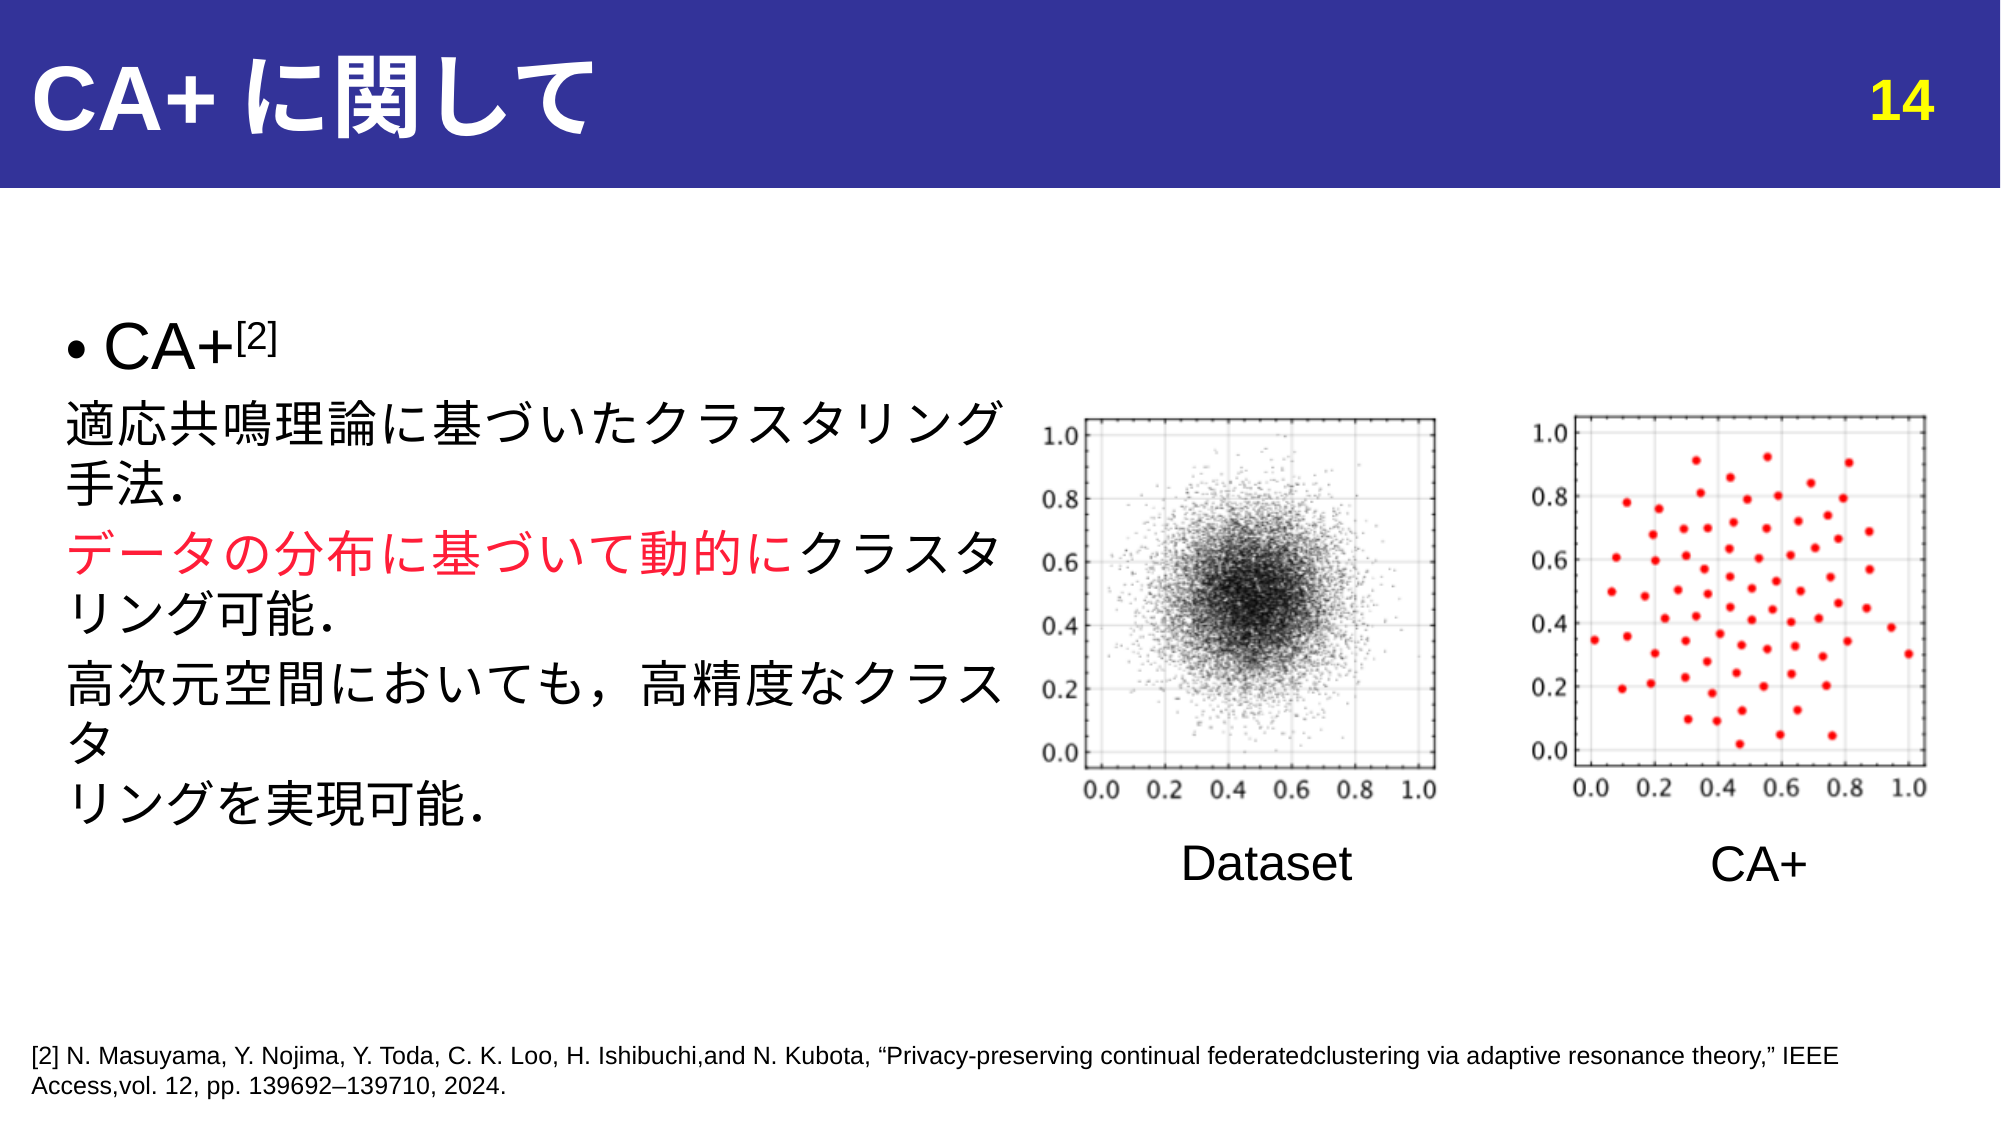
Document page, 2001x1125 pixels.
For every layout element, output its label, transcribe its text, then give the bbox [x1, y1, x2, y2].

picture [1039, 402, 1453, 809]
text_box CA+ [1632, 823, 1887, 899]
list ・CA+[2] 適応共鳴理論に基づいたクラスタリング手法． データの分布に基づいて動的にクラスタ リング可能． 高次元空間においても，高精度なクラスタ リングを実現可能． [50, 295, 1021, 968]
slide_number 14 [1483, 54, 1950, 133]
text_box Dataset [1139, 822, 1394, 898]
title CA+に関して [16, 0, 2000, 188]
picture [1528, 402, 1934, 804]
text_box [2] N. Masuyama, Y. Nojima, Y. Toda, C. K. Loo, H. Ishibuchi,and N. Kubota, “Privacy-preserving continual federatedclustering via adaptive resonance theory,” IEEE Access,vol. 12, pp. 139692–139710, 2024. [16, 1032, 1969, 1107]
